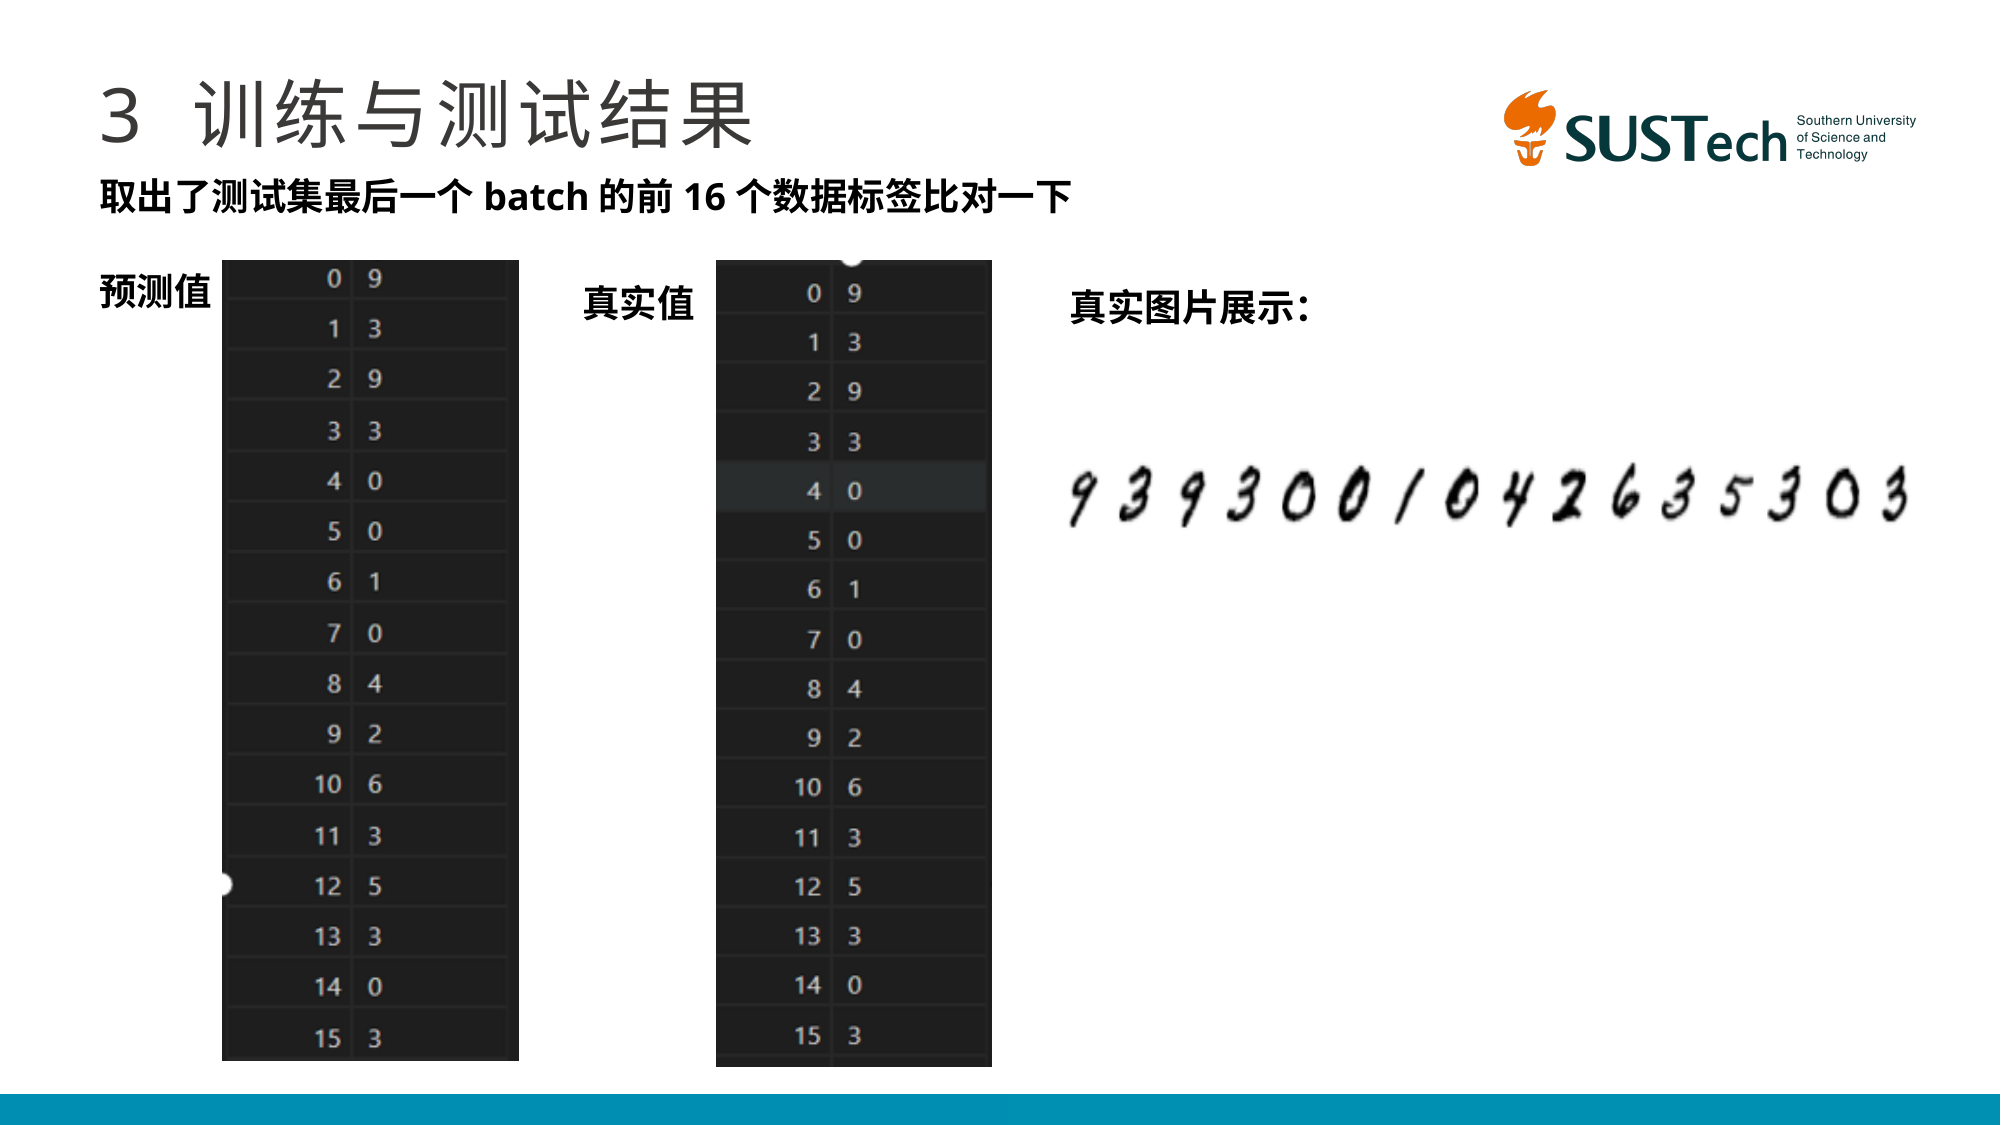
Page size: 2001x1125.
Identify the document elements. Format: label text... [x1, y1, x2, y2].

picture [1042, 429, 1934, 563]
text_box 真实值 [567, 272, 716, 412]
text_box 取出了测试集最后一个batch的前16个数据标签比对一下 [84, 165, 1694, 226]
picture [1504, 90, 1916, 166]
picture [222, 260, 519, 1061]
text_box 预测值 [84, 260, 222, 321]
text_box 真实图片展示： [1054, 277, 1453, 337]
text_box 3 训练与测试结果 [85, 59, 771, 165]
text_box [0, 1094, 2000, 1125]
picture [716, 260, 992, 1067]
